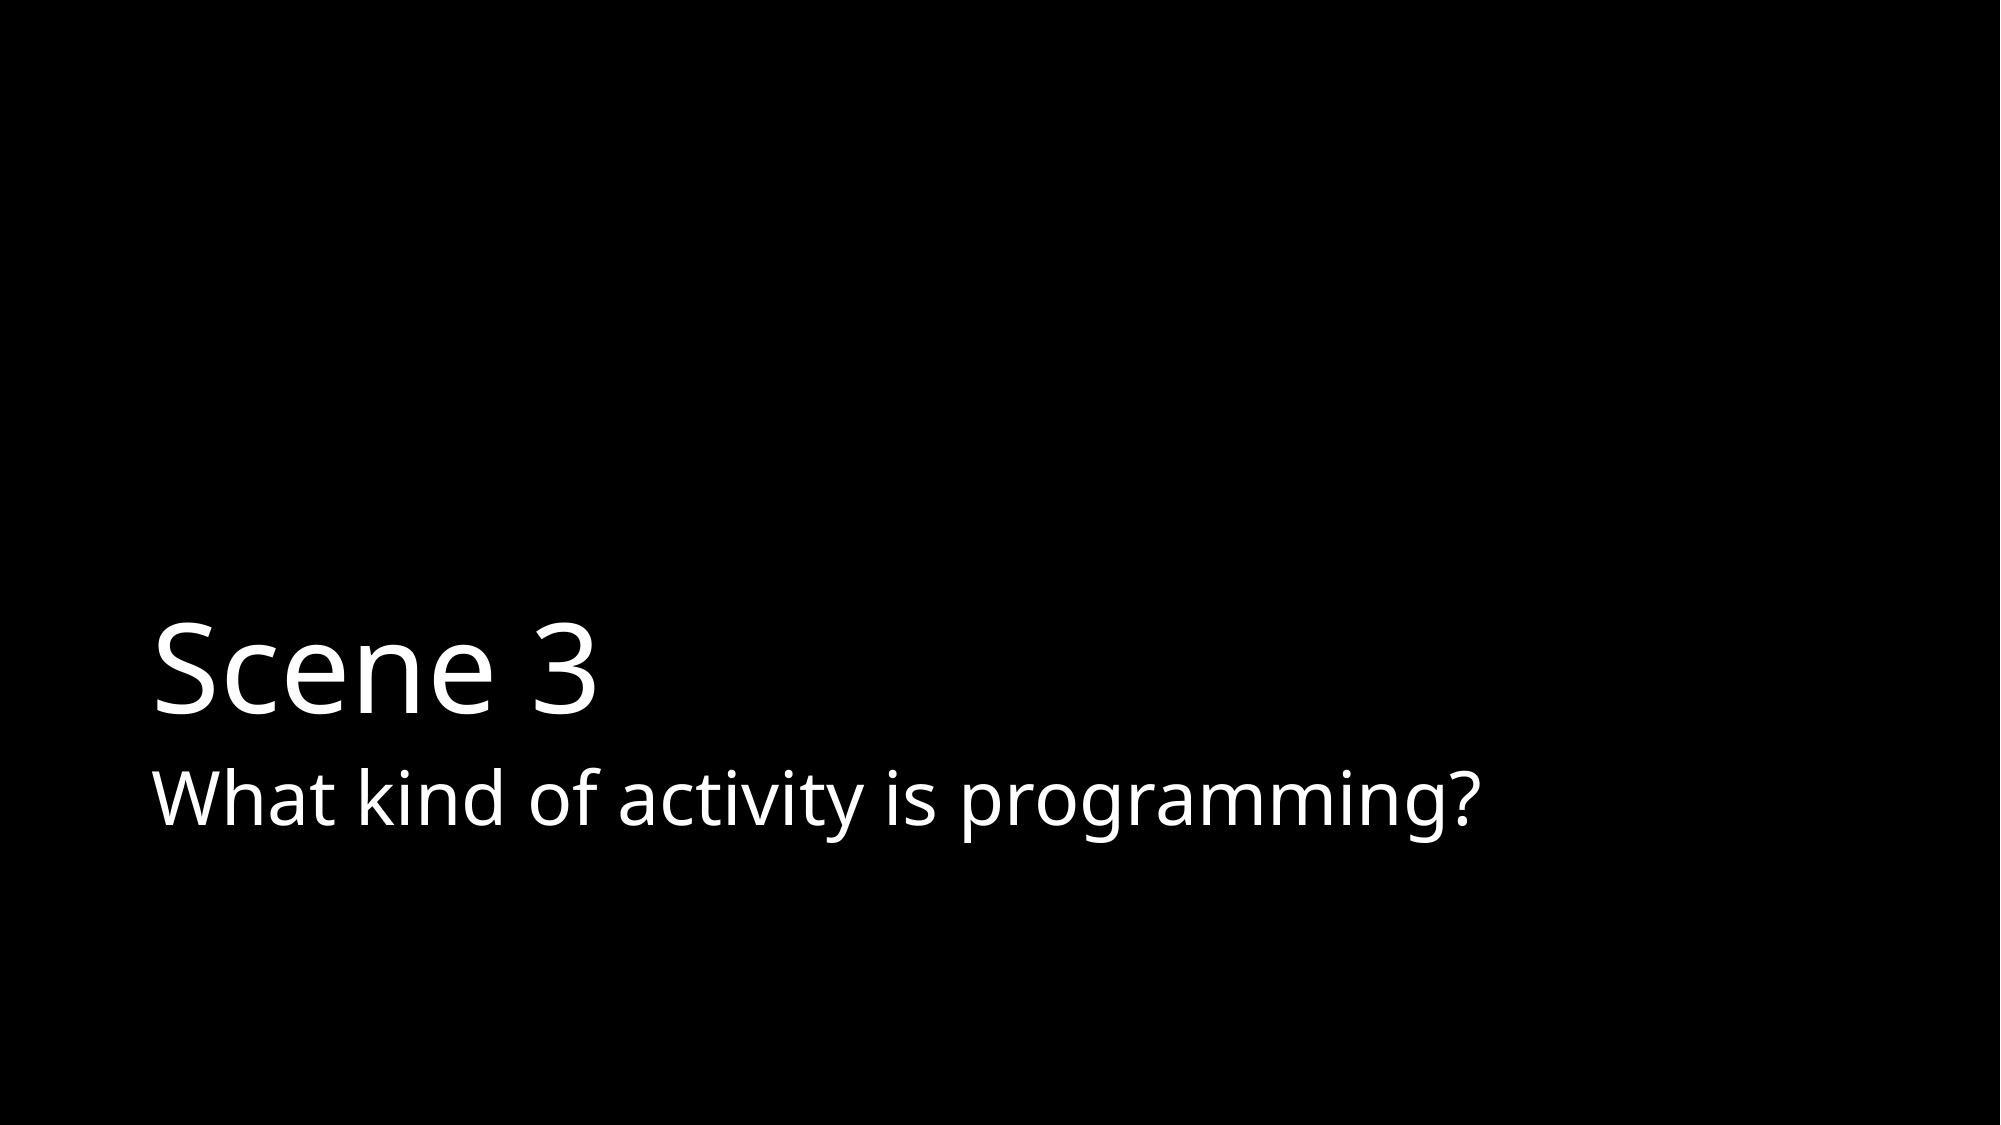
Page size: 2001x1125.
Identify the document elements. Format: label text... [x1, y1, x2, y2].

title Scene 3 [136, 280, 1862, 749]
list What kind of activity is programming? [136, 752, 1848, 999]
